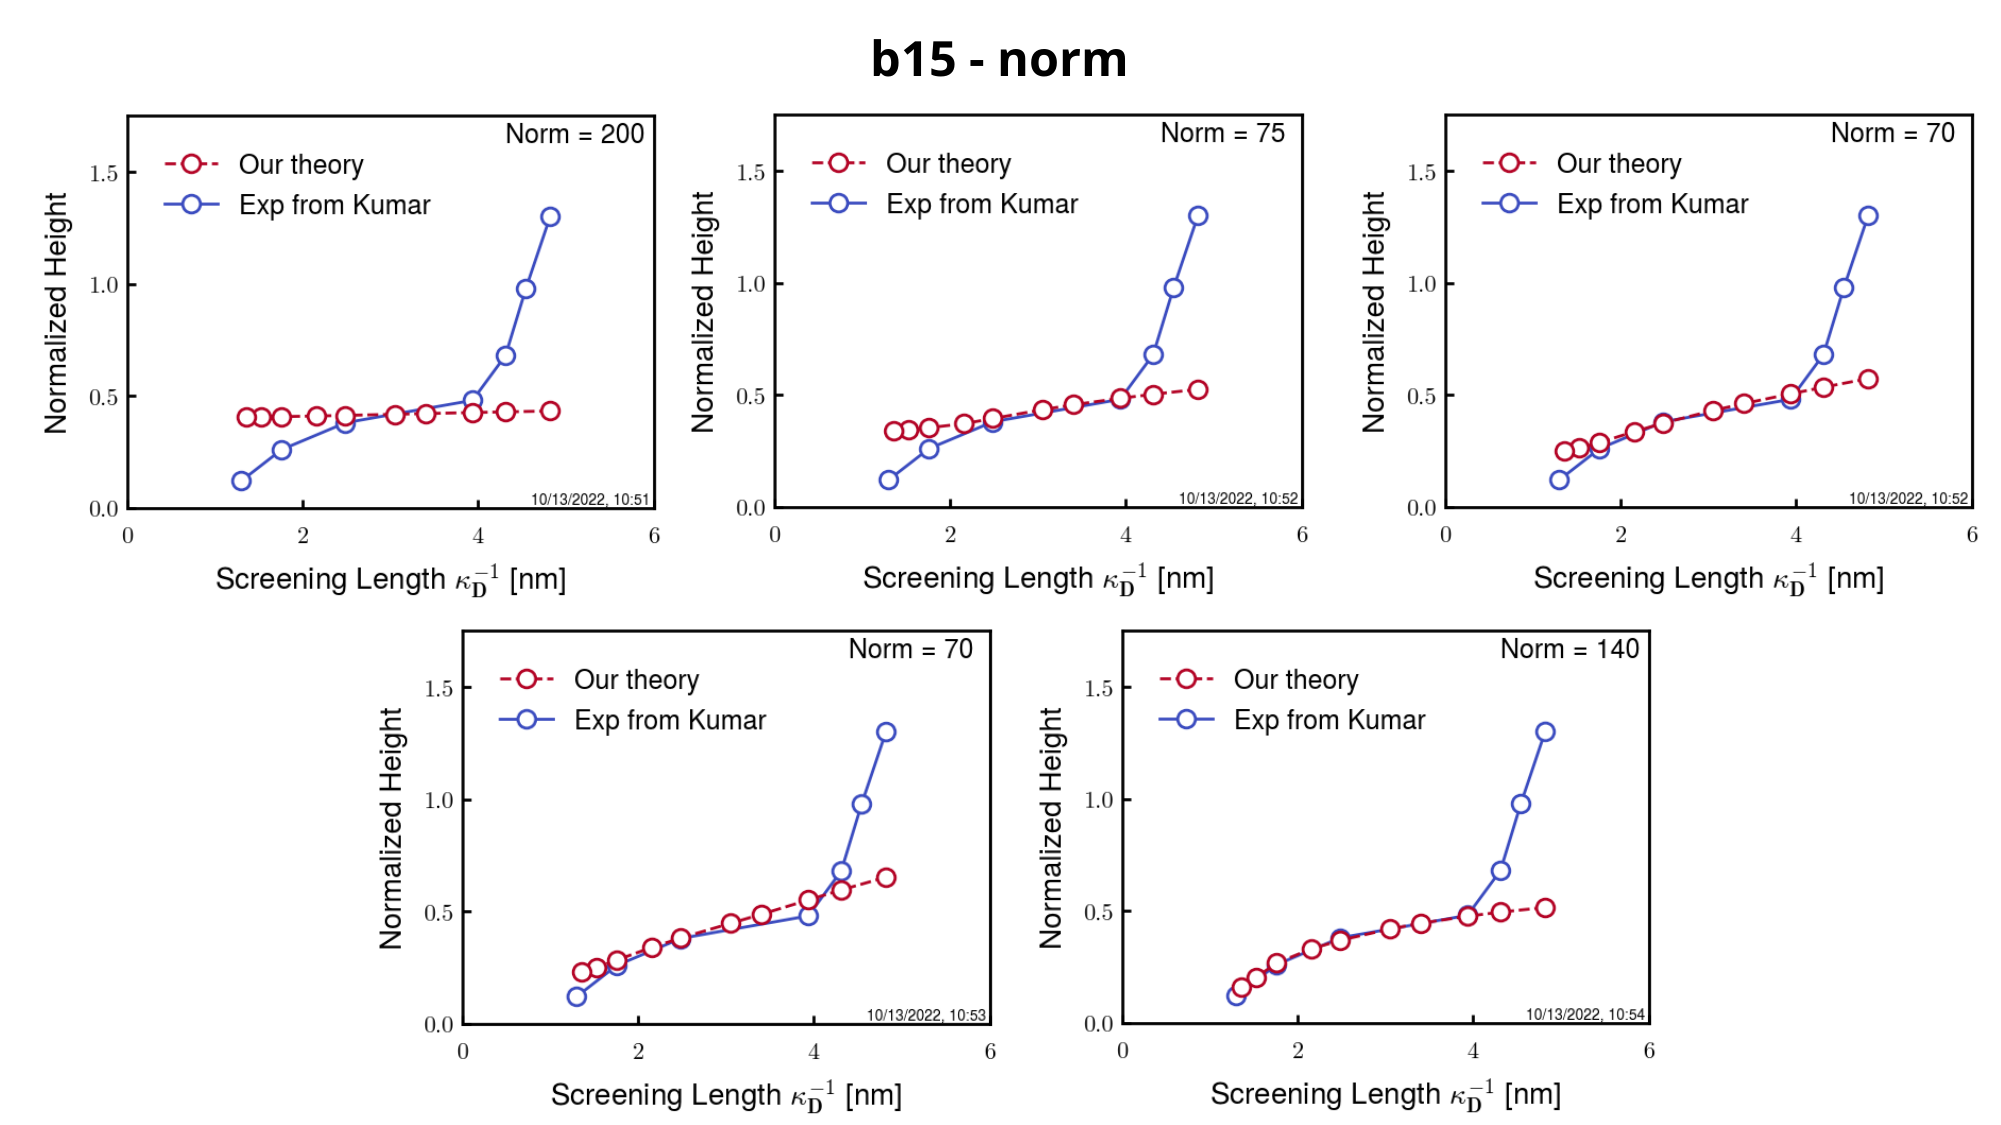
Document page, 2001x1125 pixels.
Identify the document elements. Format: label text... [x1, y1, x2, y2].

picture [1353, 105, 1988, 609]
title b15 - norm [137, 27, 1863, 95]
picture [682, 105, 1318, 609]
picture [35, 106, 670, 611]
picture [1030, 621, 1665, 1125]
picture [370, 621, 1006, 1125]
